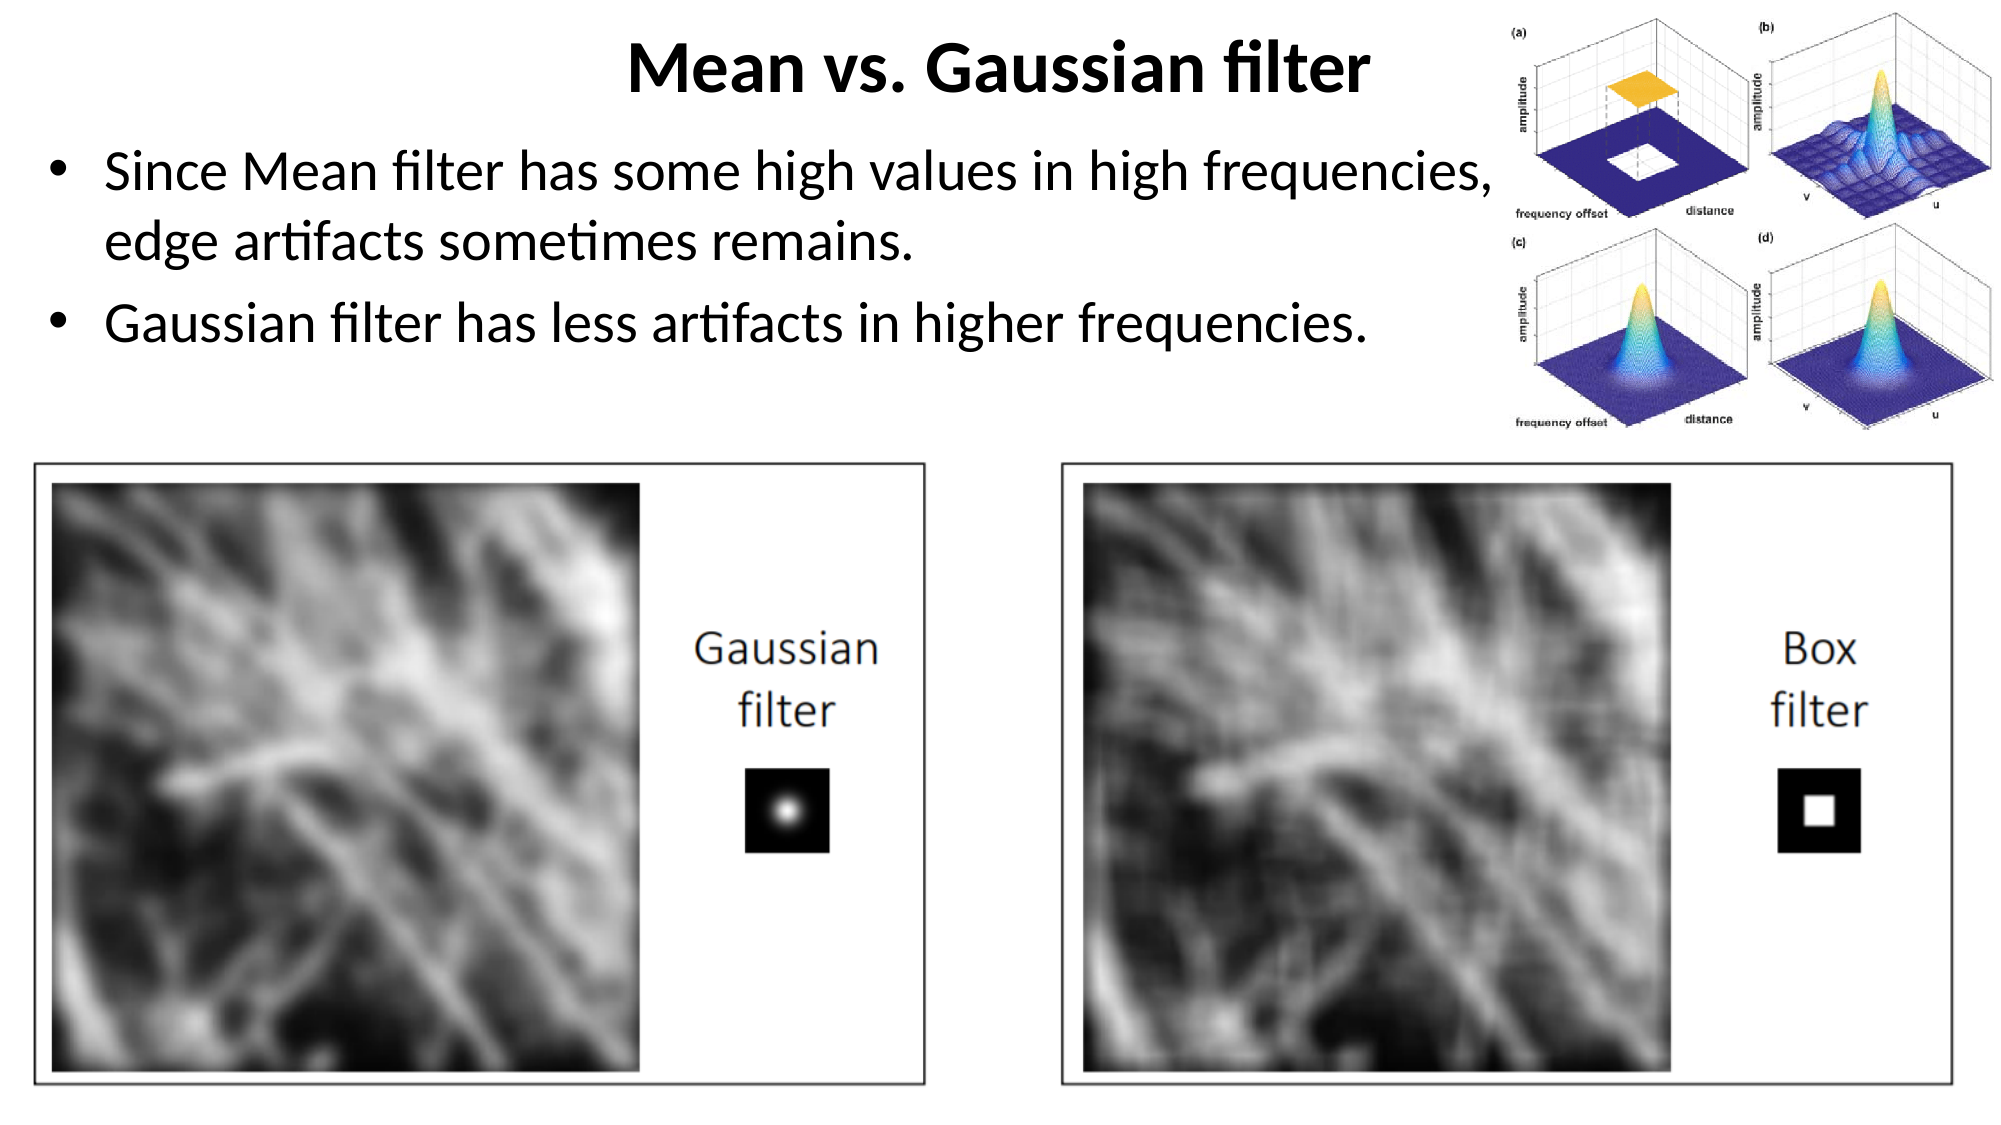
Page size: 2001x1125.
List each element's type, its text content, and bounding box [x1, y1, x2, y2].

picture [0, 10, 2000, 1125]
list Since Mean filter has some high values in high frequencies, edge artifacts sometimes remains. Gaussian filter has less artifacts in higher frequencies. [33, 125, 1498, 428]
title Mean vs. Gaussian filter [33, 0, 1967, 125]
